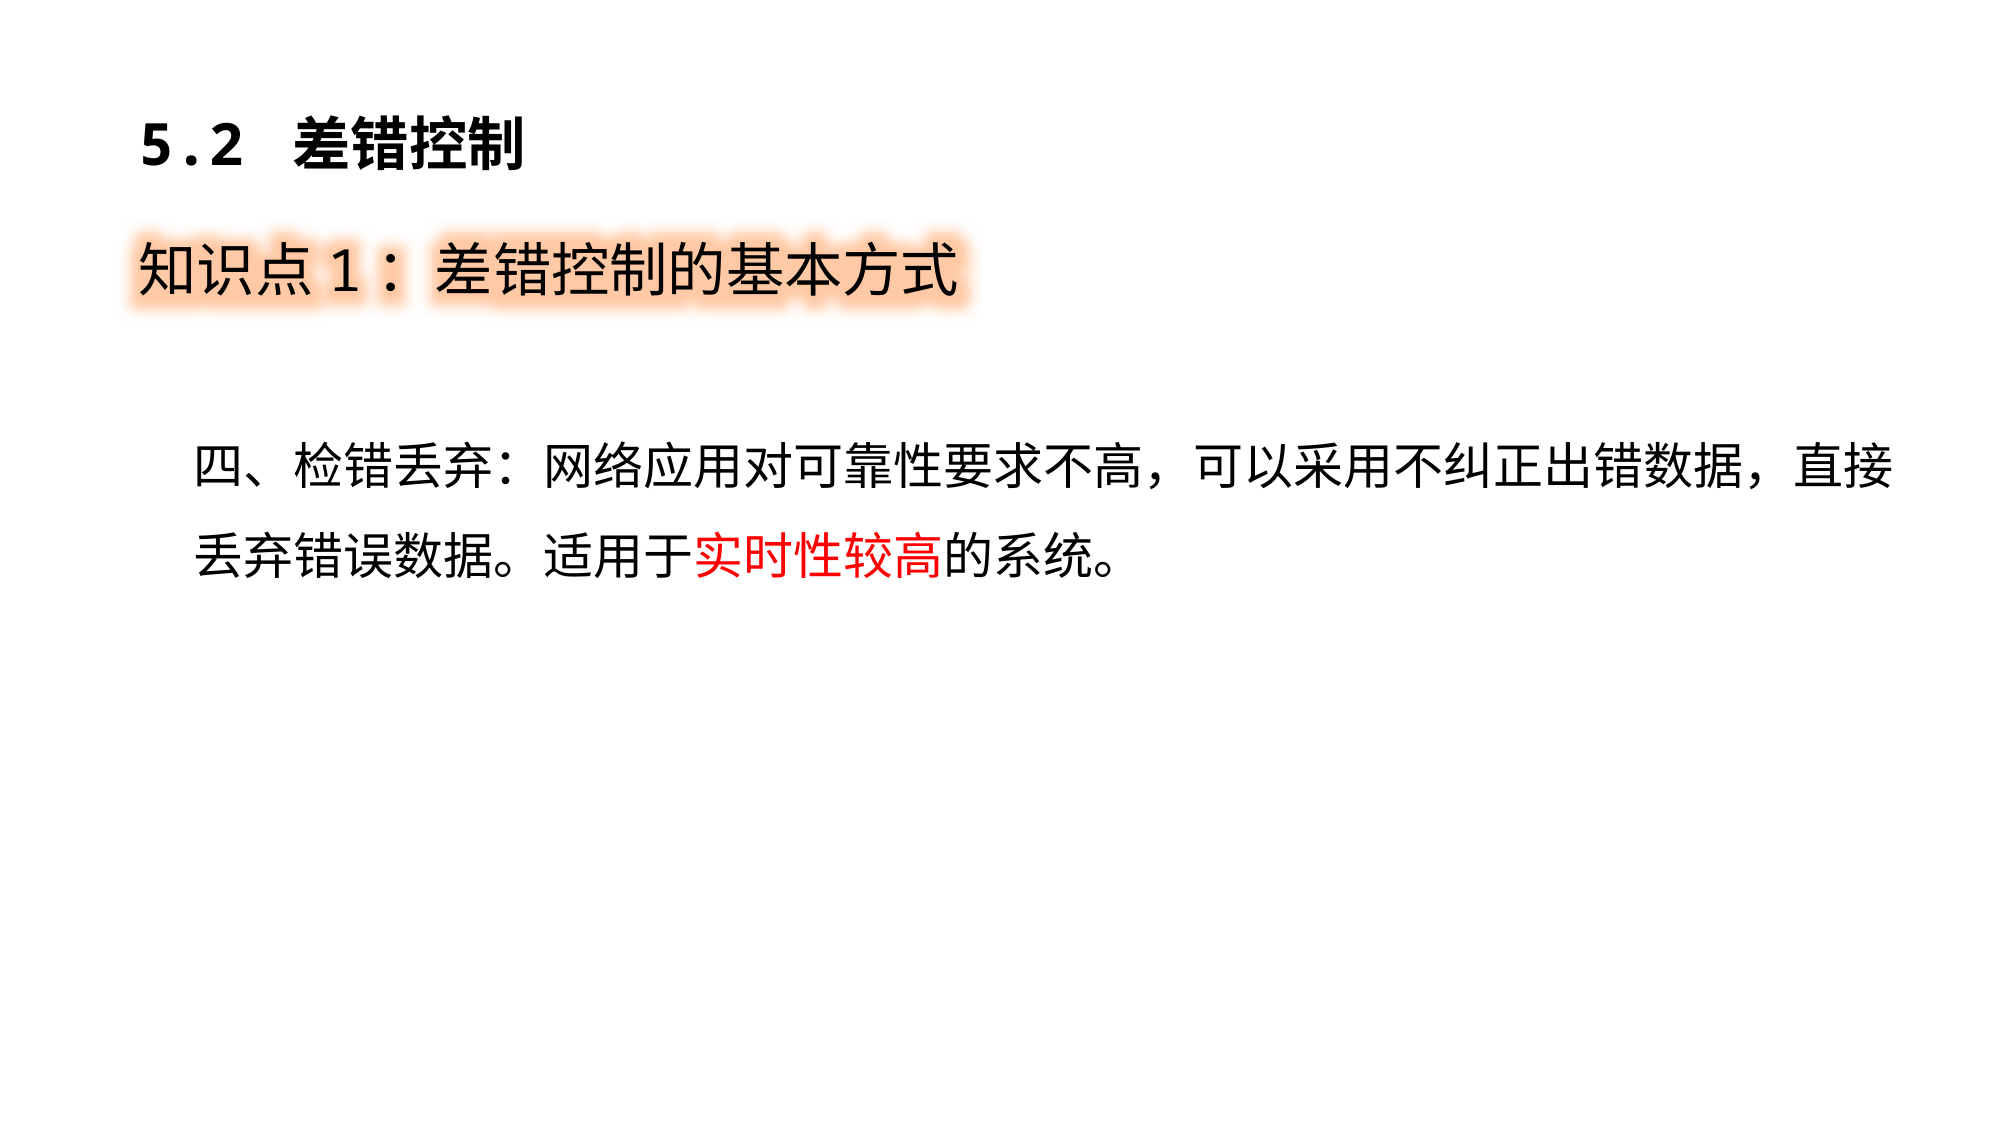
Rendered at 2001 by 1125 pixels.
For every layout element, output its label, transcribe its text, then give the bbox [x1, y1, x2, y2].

text_box L=800bit R=1Gbit/s v=200000km/s 求D？ D=（(L/R)*v）/2=80m [114, 166, 1954, 339]
text_box 四、检错丢弃：网络应用对可靠性要求不高，可以采用不纠正出错数据，直接丢弃错误数据。适用于实时性较高的系统。 [178, 397, 1945, 592]
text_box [118, 170, 1949, 335]
text_box 5.2 差错控制 [120, 97, 1568, 154]
text_box 知识点1：差错控制的基本方式 [120, 172, 1945, 329]
